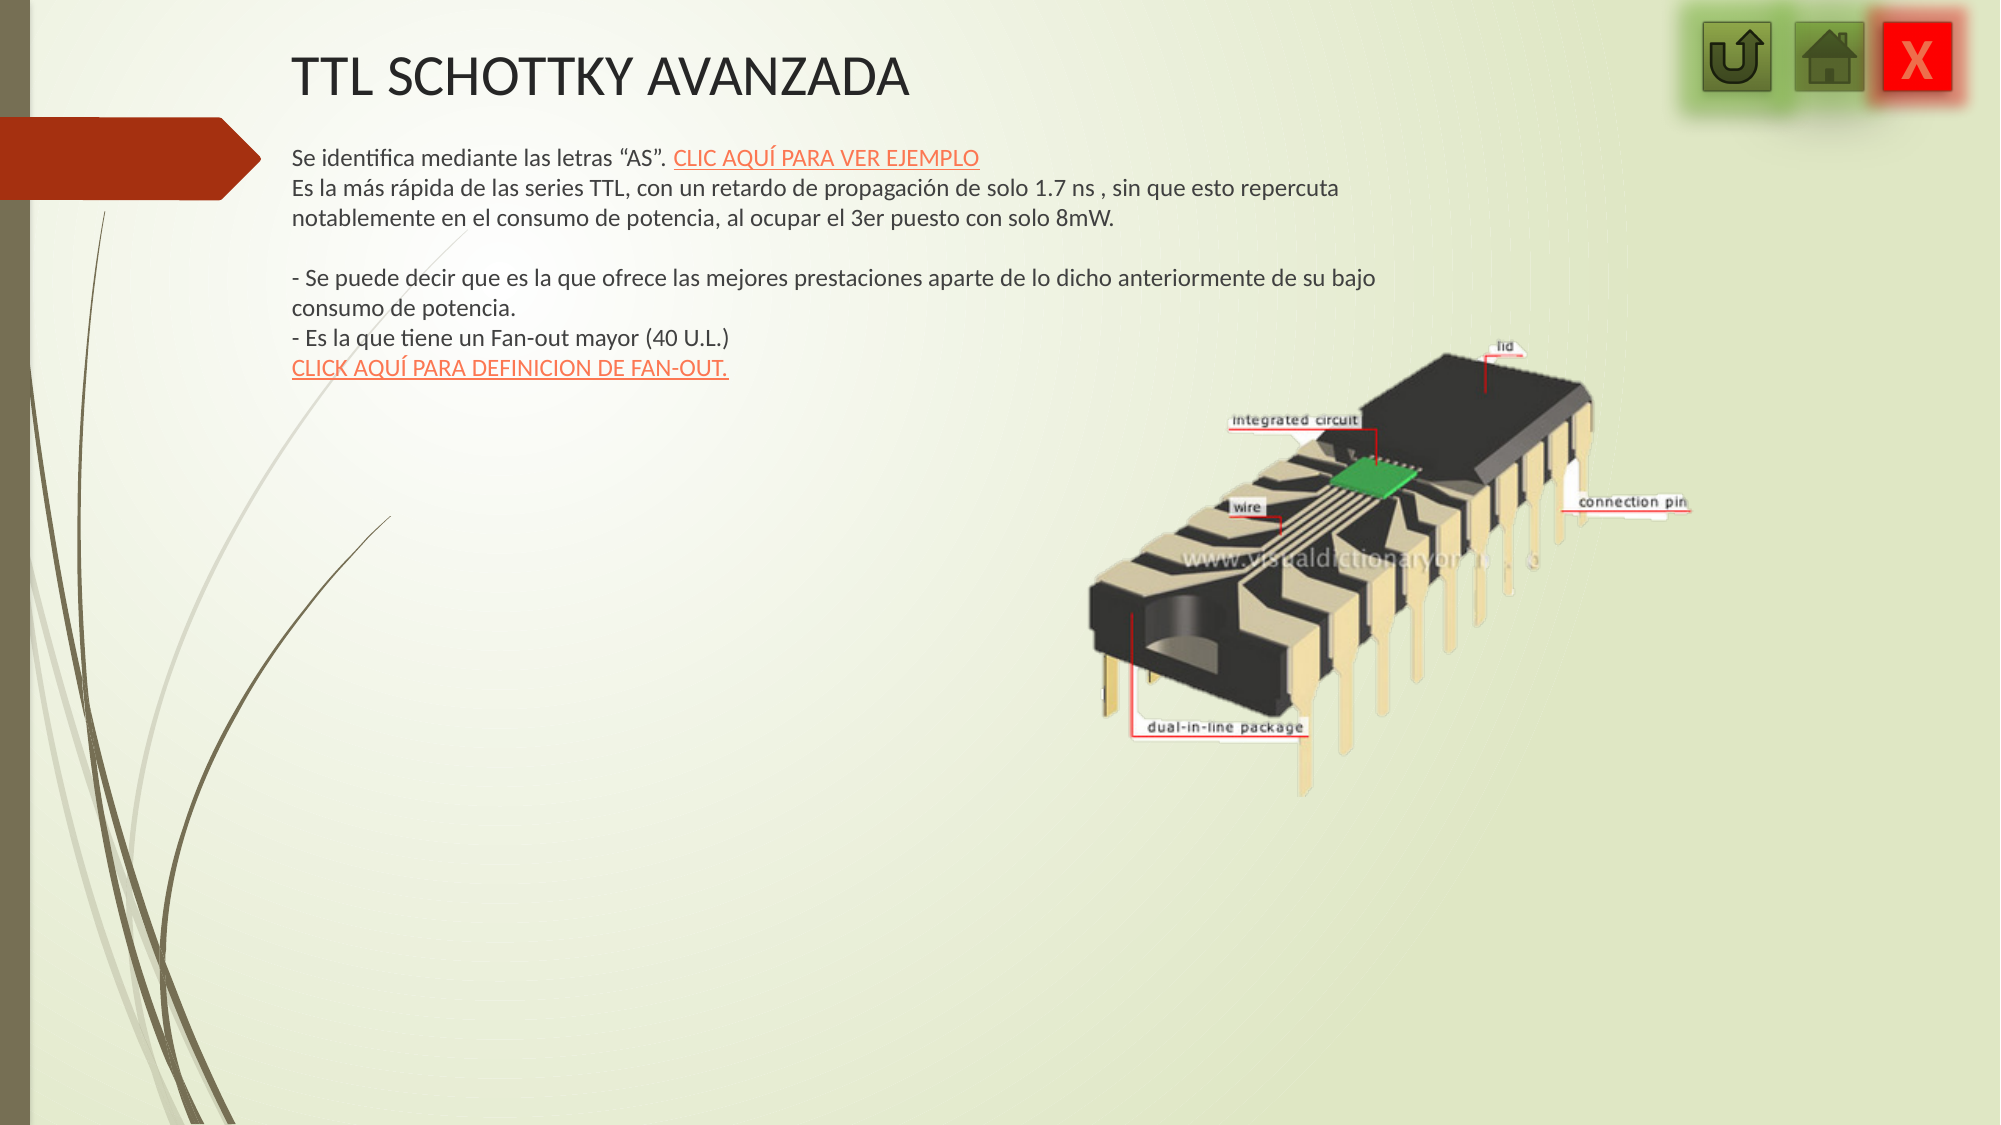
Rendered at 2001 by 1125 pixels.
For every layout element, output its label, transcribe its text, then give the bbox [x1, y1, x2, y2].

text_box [1702, 21, 1953, 92]
picture [1021, 304, 1703, 797]
title TTL SCHOTTKY AVANZADA [276, 29, 1739, 240]
list Se identifica mediante las letras “AS”. CLIC AQUÍ PARA VER EJEMPLO Es la más rápida de las series TTL, con un retardo de propagación de solo 1.7 ns , sin que esto repercuta notablemente en el consumo de potencia, al ocupar el 3er puesto con solo 8mW. - Se puede decir que es la que ofrece las mejores prestaciones aparte de lo dicho anteriormente de su bajo consumo de potencia. - Es la que tiene un Fan-out mayor (40 U.L.) CLICK AQUÍ PARA DEFINICION DE FAN-OUT. [276, 134, 1465, 755]
